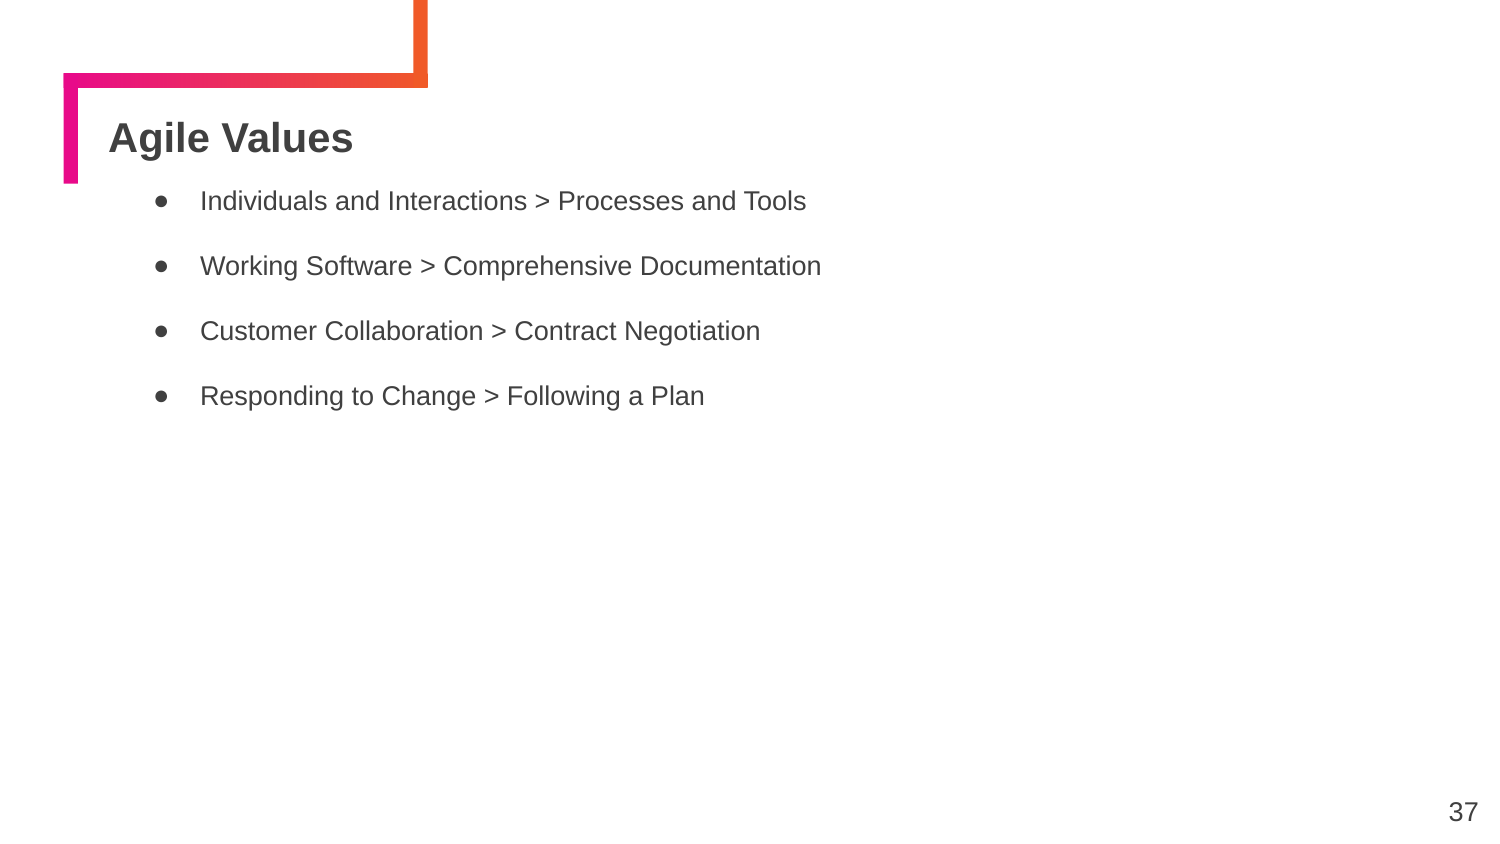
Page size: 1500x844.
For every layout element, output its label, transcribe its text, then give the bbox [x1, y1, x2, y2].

slide_number 37 [1403, 779, 1494, 844]
subtitle Individuals and Interactions > Processes and Tools Working Software > Comprehensive Documentation Customer Collaboration > Contract Negotiation Responding to Change > Following a Plan [100, 168, 1352, 690]
title Agile Values [100, 117, 1455, 169]
